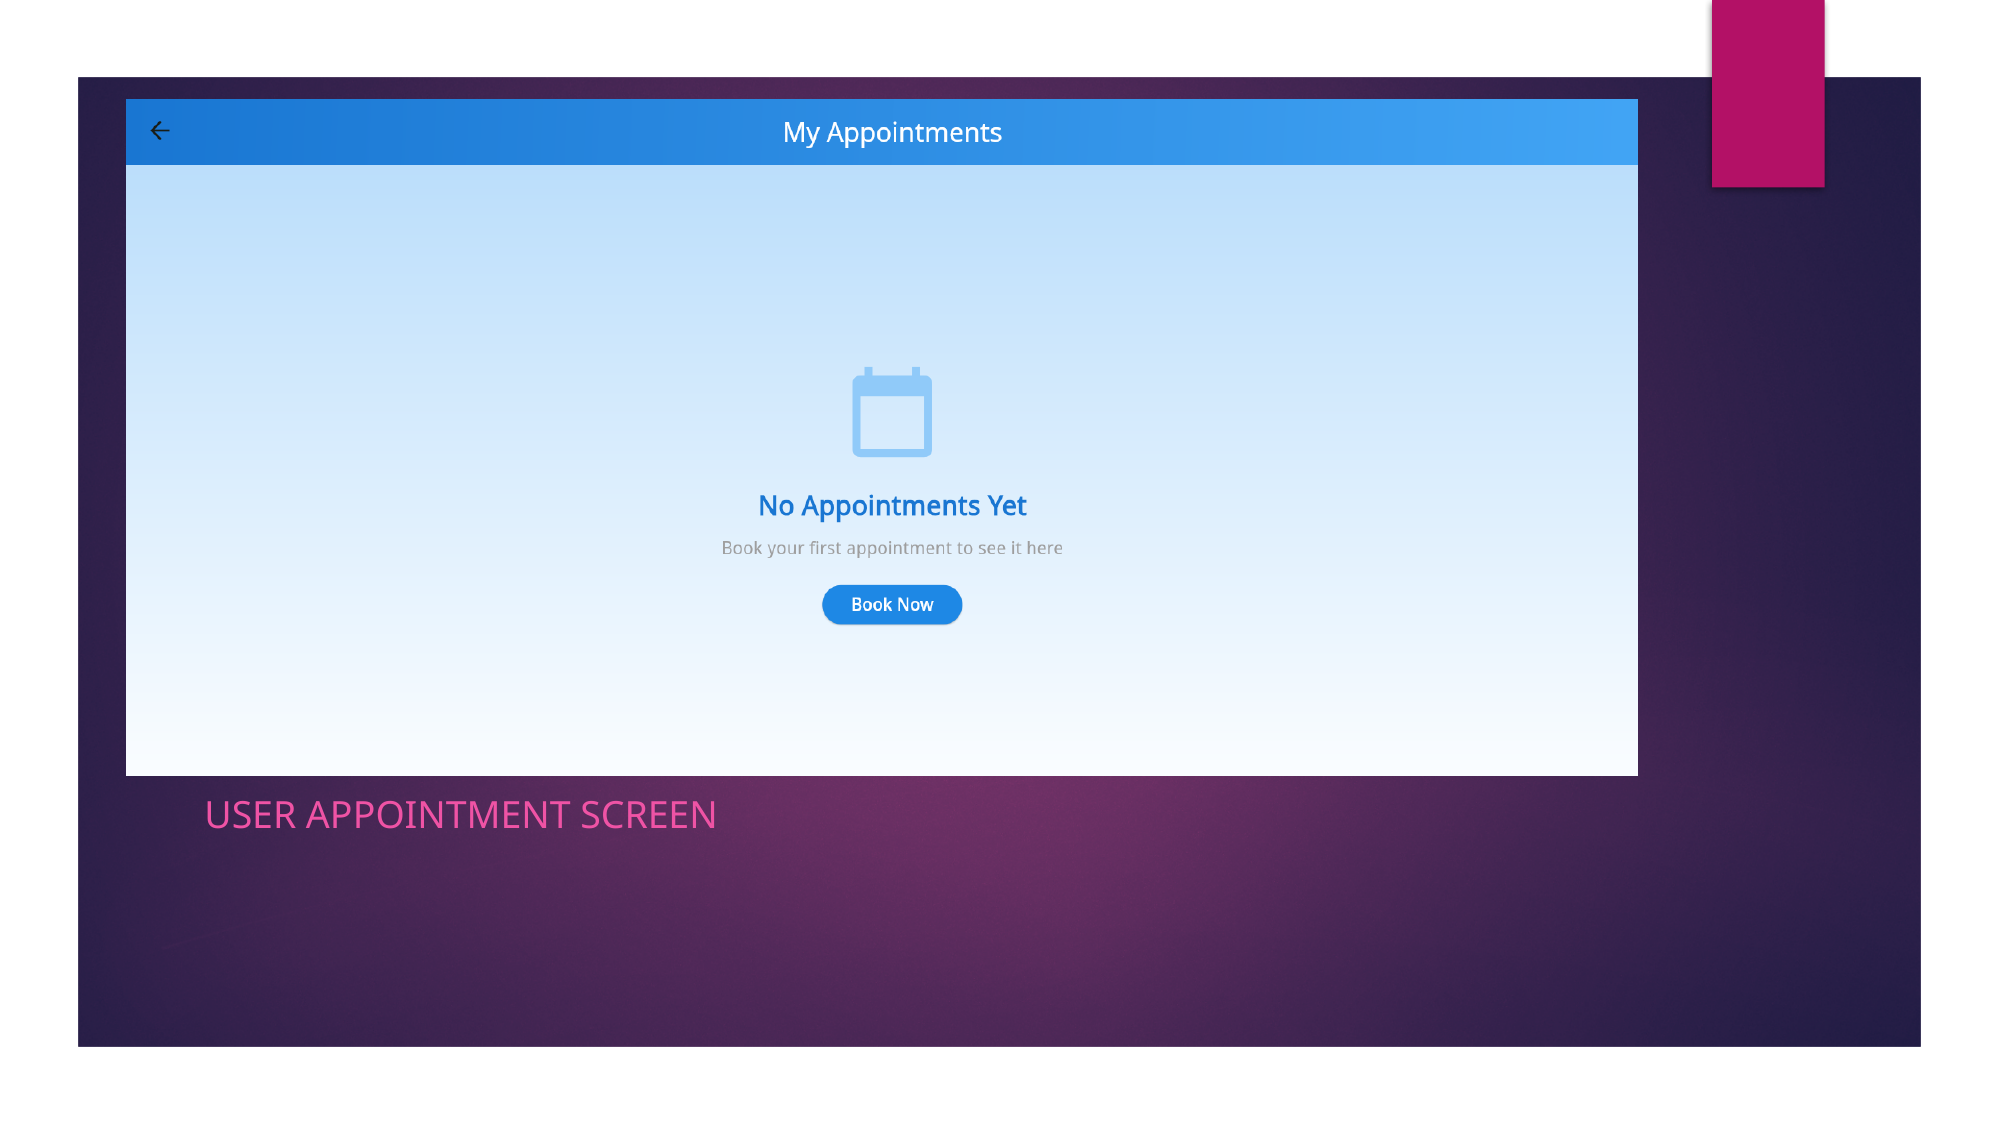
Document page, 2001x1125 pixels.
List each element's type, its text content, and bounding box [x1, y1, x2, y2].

picture [126, 98, 1638, 776]
subtitle User Appointment Screen [189, 783, 1638, 925]
